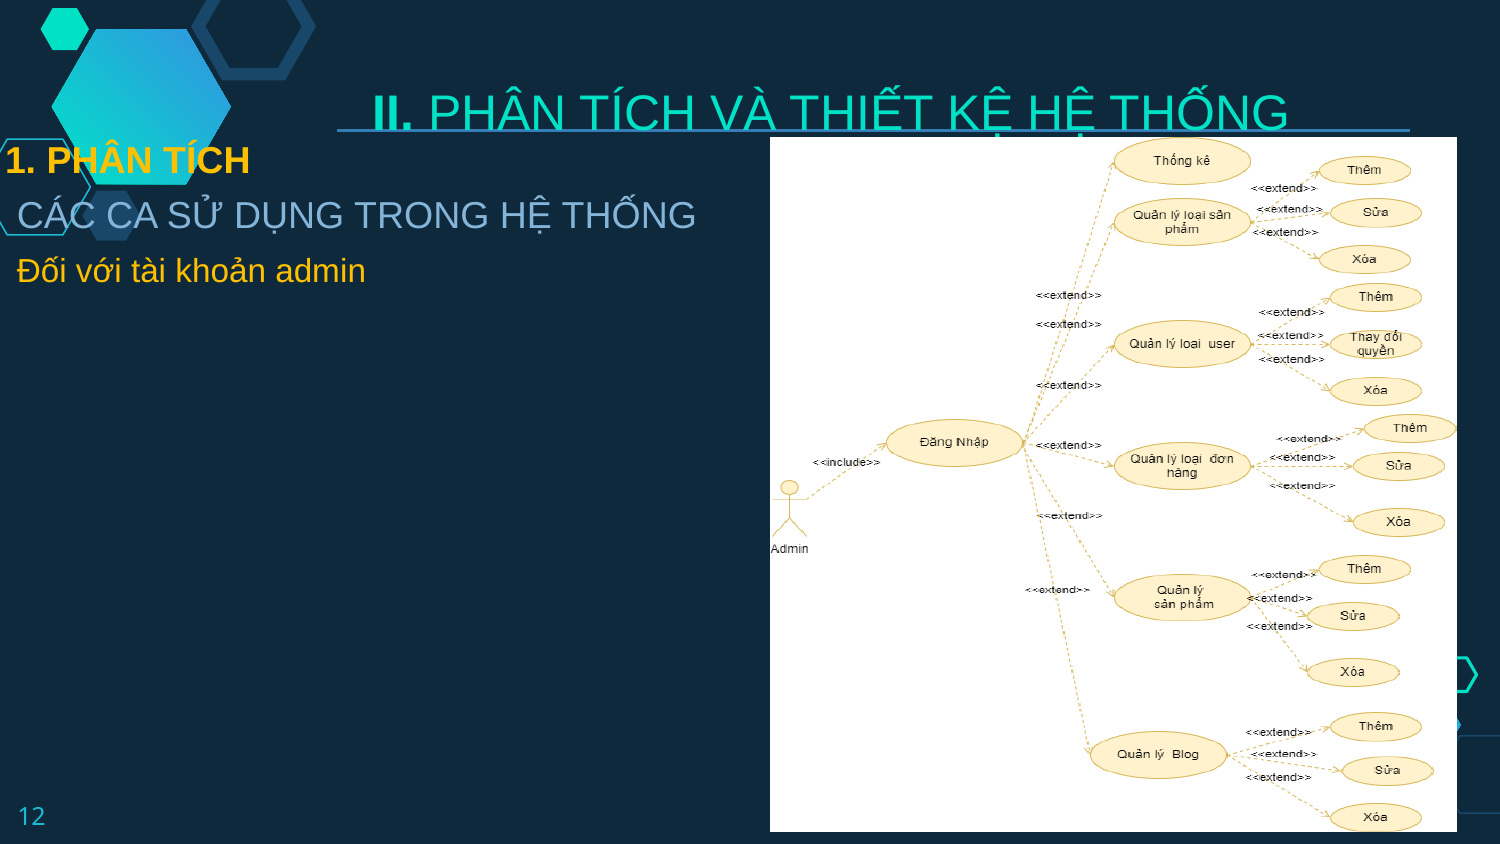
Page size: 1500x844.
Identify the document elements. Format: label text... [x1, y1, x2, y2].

slide_number 12 [2, 785, 93, 844]
text_box Đối với tài khoản admin [2, 241, 571, 297]
text_box II. PHÂN TÍCH VÀ THIẾT KỆ HỆ THỐNG [357, 12, 1431, 131]
picture [770, 137, 1458, 833]
text_box 1. PHÂN TÍCH [0, 128, 320, 189]
text_box CÁC CA SỬ DỤNG TRONG HỆ THỐNG [2, 183, 758, 244]
